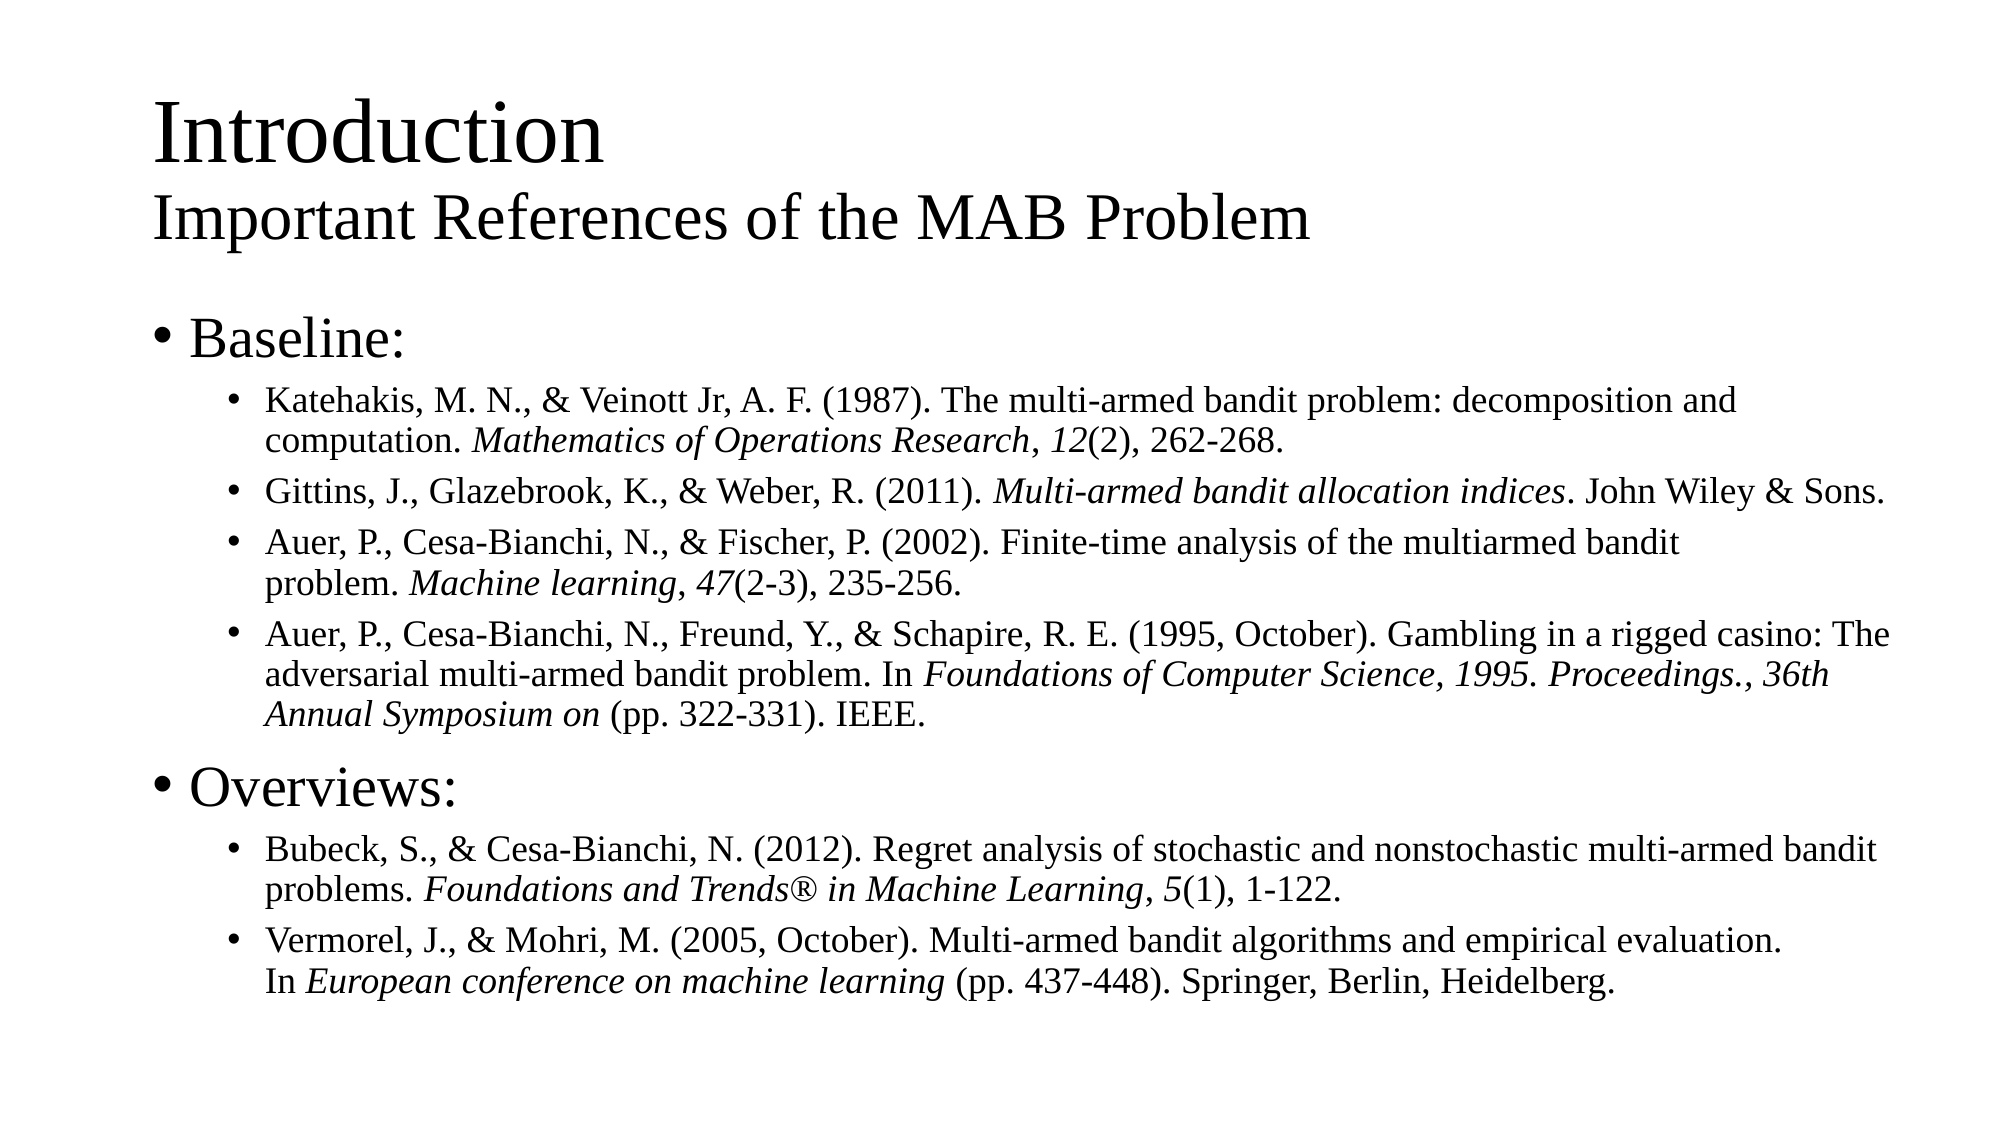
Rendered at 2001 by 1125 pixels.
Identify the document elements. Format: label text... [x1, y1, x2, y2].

title Introduction Important References of the MAB Problem [137, 59, 1863, 278]
list Baseline: Katehakis, M. N., & Veinott Jr, A. F. (1987). The multi-armed bandit problem: decomposition and computation. Mathematics of Operations Research, 12(2), 262-268. Gittins, J., Glazebrook, K., & Weber, R. (2011). Multi-armed bandit allocation indices. John Wiley & Sons. Auer, P., Cesa-Bianchi, N., & Fischer, P. (2002). Finite-time analysis of the multiarmed bandit problem. Machine learning, 47(2-3), 235-256. Auer, P., Cesa-Bianchi, N., Freund, Y., & Schapire, R. E. (1995, October). Gambling in a rigged casino: The adversarial multi-armed bandit problem. In Foundations of Computer Science, 1995. Proceedings., 36th Annual Symposium on (pp. 322-331). IEEE. Overviews: Bubeck, S., & Cesa-Bianchi, N. (2012). Regret analysis of stochastic and nonstochastic multi-armed bandit problems. Foundations and Trends® in Machine Learning, 5(1), 1-122. Vermorel, J., & Mohri, M. (2005, October). Multi-armed bandit algorithms and empirical evaluation. In European conference on machine learning (pp. 437-448). Springer, Berlin, Heidelberg. [137, 299, 1920, 1014]
